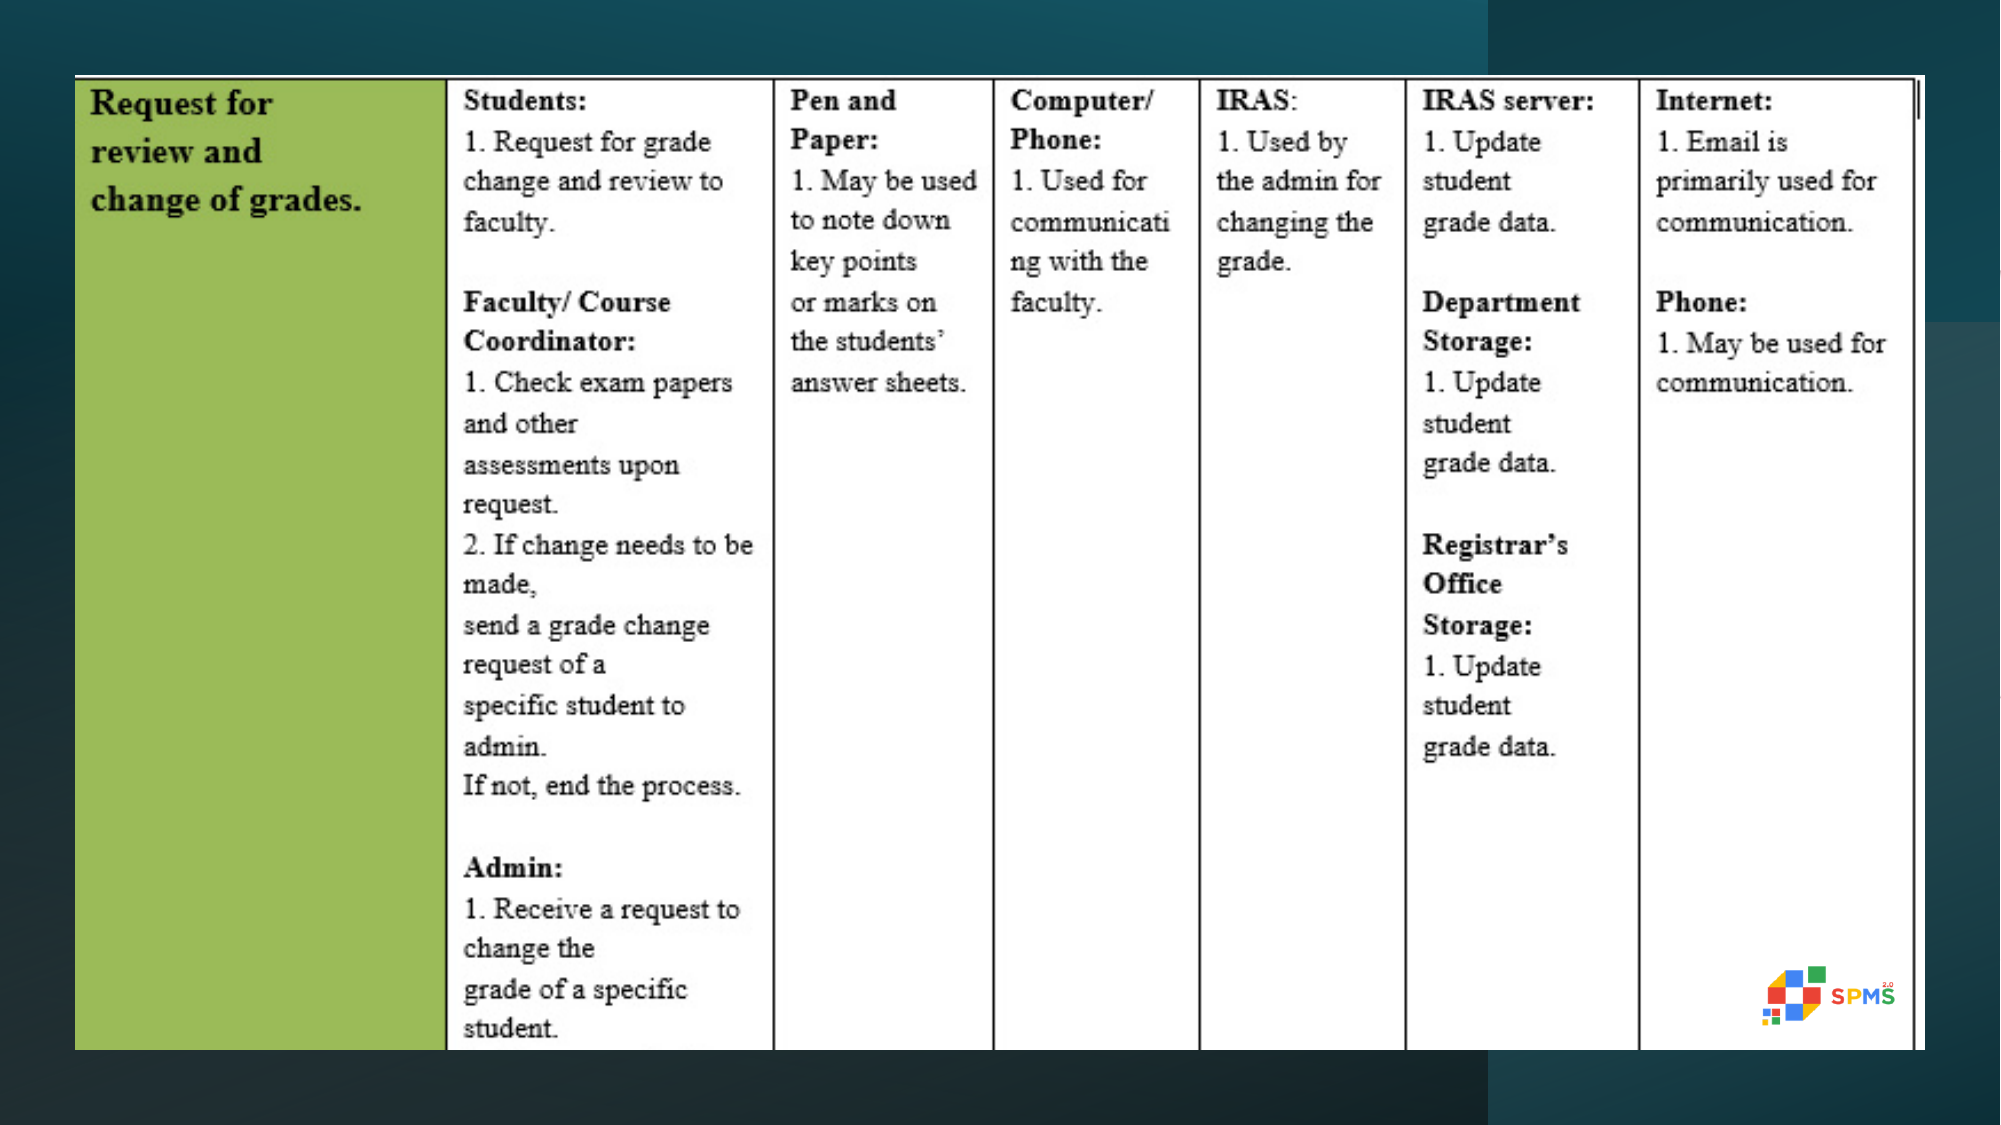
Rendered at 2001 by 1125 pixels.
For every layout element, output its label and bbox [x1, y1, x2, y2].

text_box [1925, 321, 2000, 1125]
text_box [0, 321, 1693, 1125]
picture [74, 74, 1963, 1125]
text_box [0, 0, 1489, 321]
text_box [1489, 0, 2000, 321]
